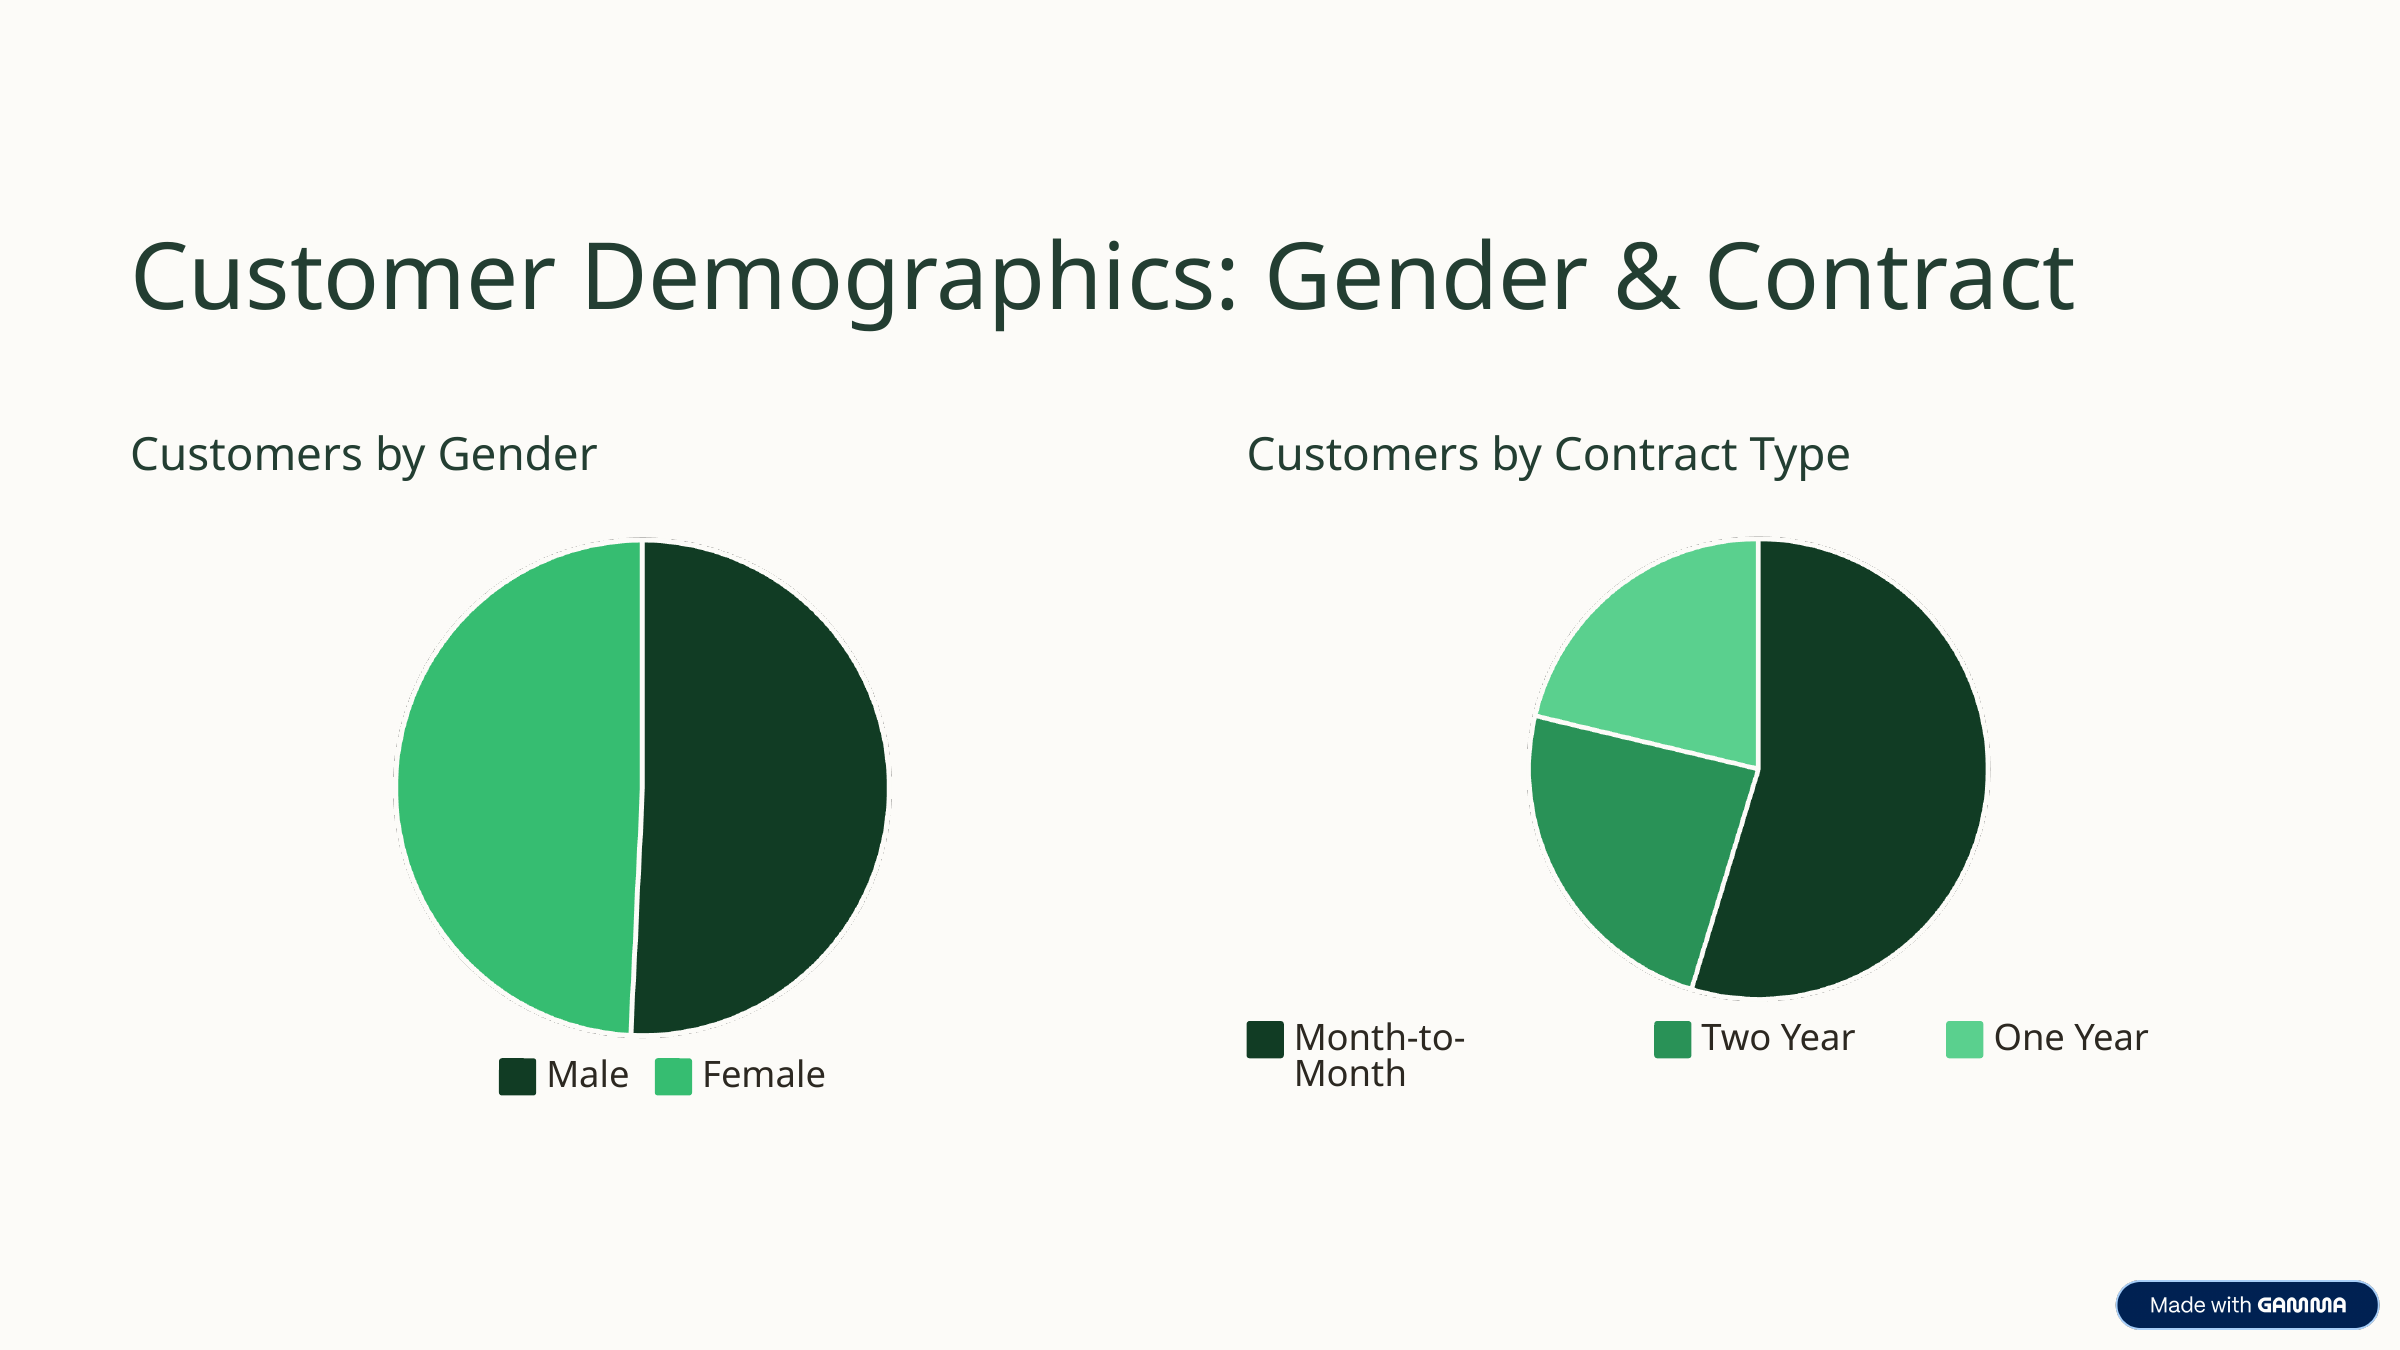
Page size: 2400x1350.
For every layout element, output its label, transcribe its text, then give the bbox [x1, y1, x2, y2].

text_box One Year [1993, 1021, 2153, 1059]
text_box Male [546, 1058, 630, 1096]
text_box Customers by Contract Type [1246, 421, 1841, 480]
text_box Month-to-Month [1293, 1021, 1572, 1096]
text_box Customers by Gender [130, 421, 596, 480]
picture [1246, 521, 2271, 1017]
text_box [1654, 1021, 1692, 1059]
text_box [654, 1058, 693, 1096]
text_box Female [702, 1058, 825, 1096]
picture [2106, 1271, 2389, 1339]
text_box [1946, 1021, 1984, 1059]
text_box [1246, 1021, 1284, 1059]
text_box Customer Demographics: Gender & Contract [130, 212, 2005, 329]
text_box [498, 1058, 537, 1096]
text_box Two Year [1701, 1021, 1864, 1059]
picture [130, 521, 1155, 1054]
